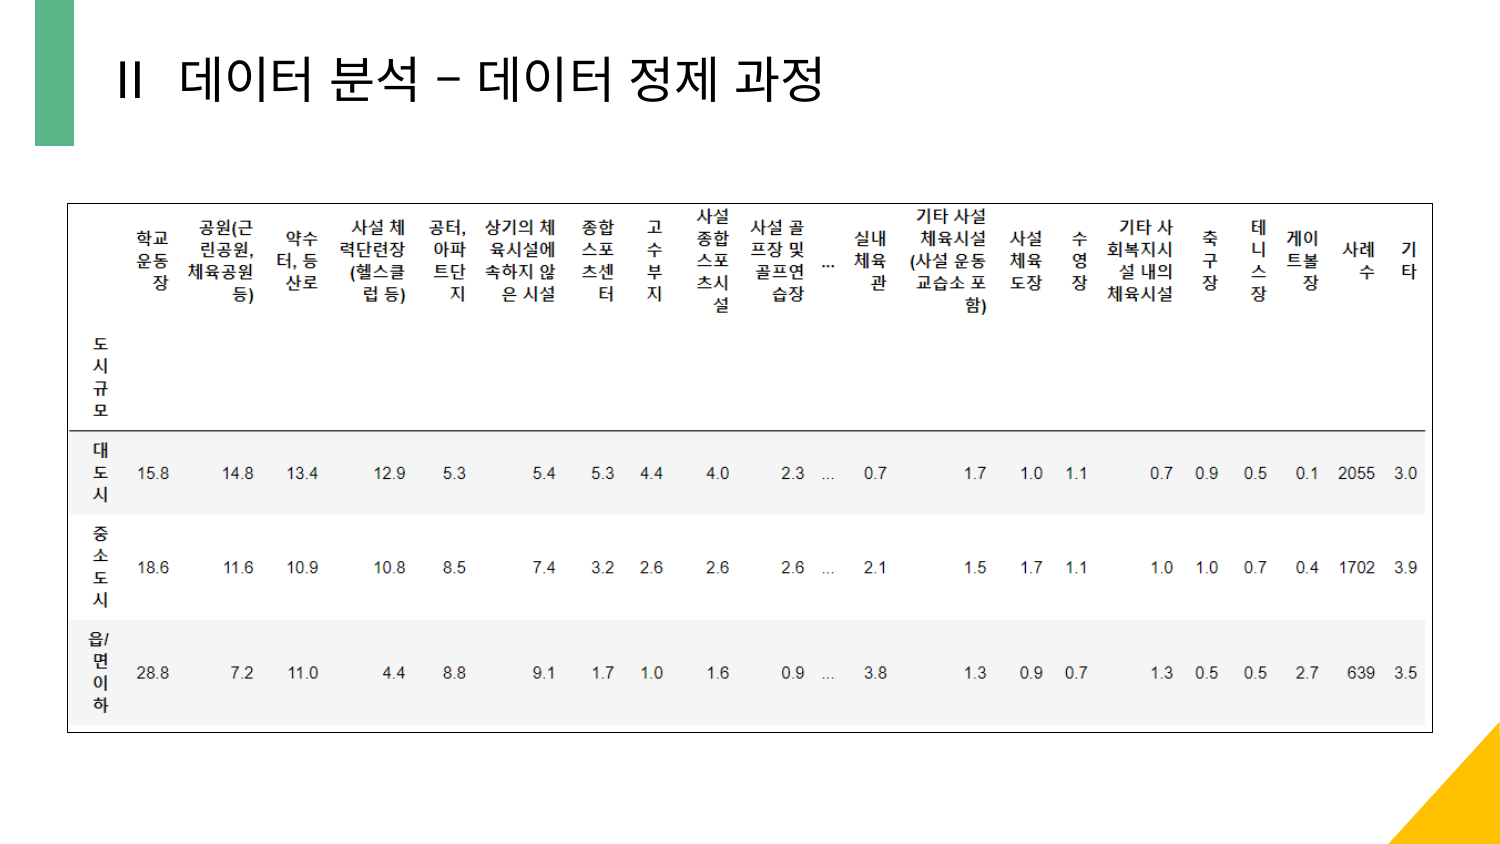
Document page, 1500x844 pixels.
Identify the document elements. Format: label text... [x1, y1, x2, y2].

text_box [1388, 721, 1500, 844]
text_box [35, 0, 74, 146]
picture [67, 203, 1433, 734]
title Ⅱ 데이터 분석 – 데이터 정제 과정 [90, 19, 885, 145]
